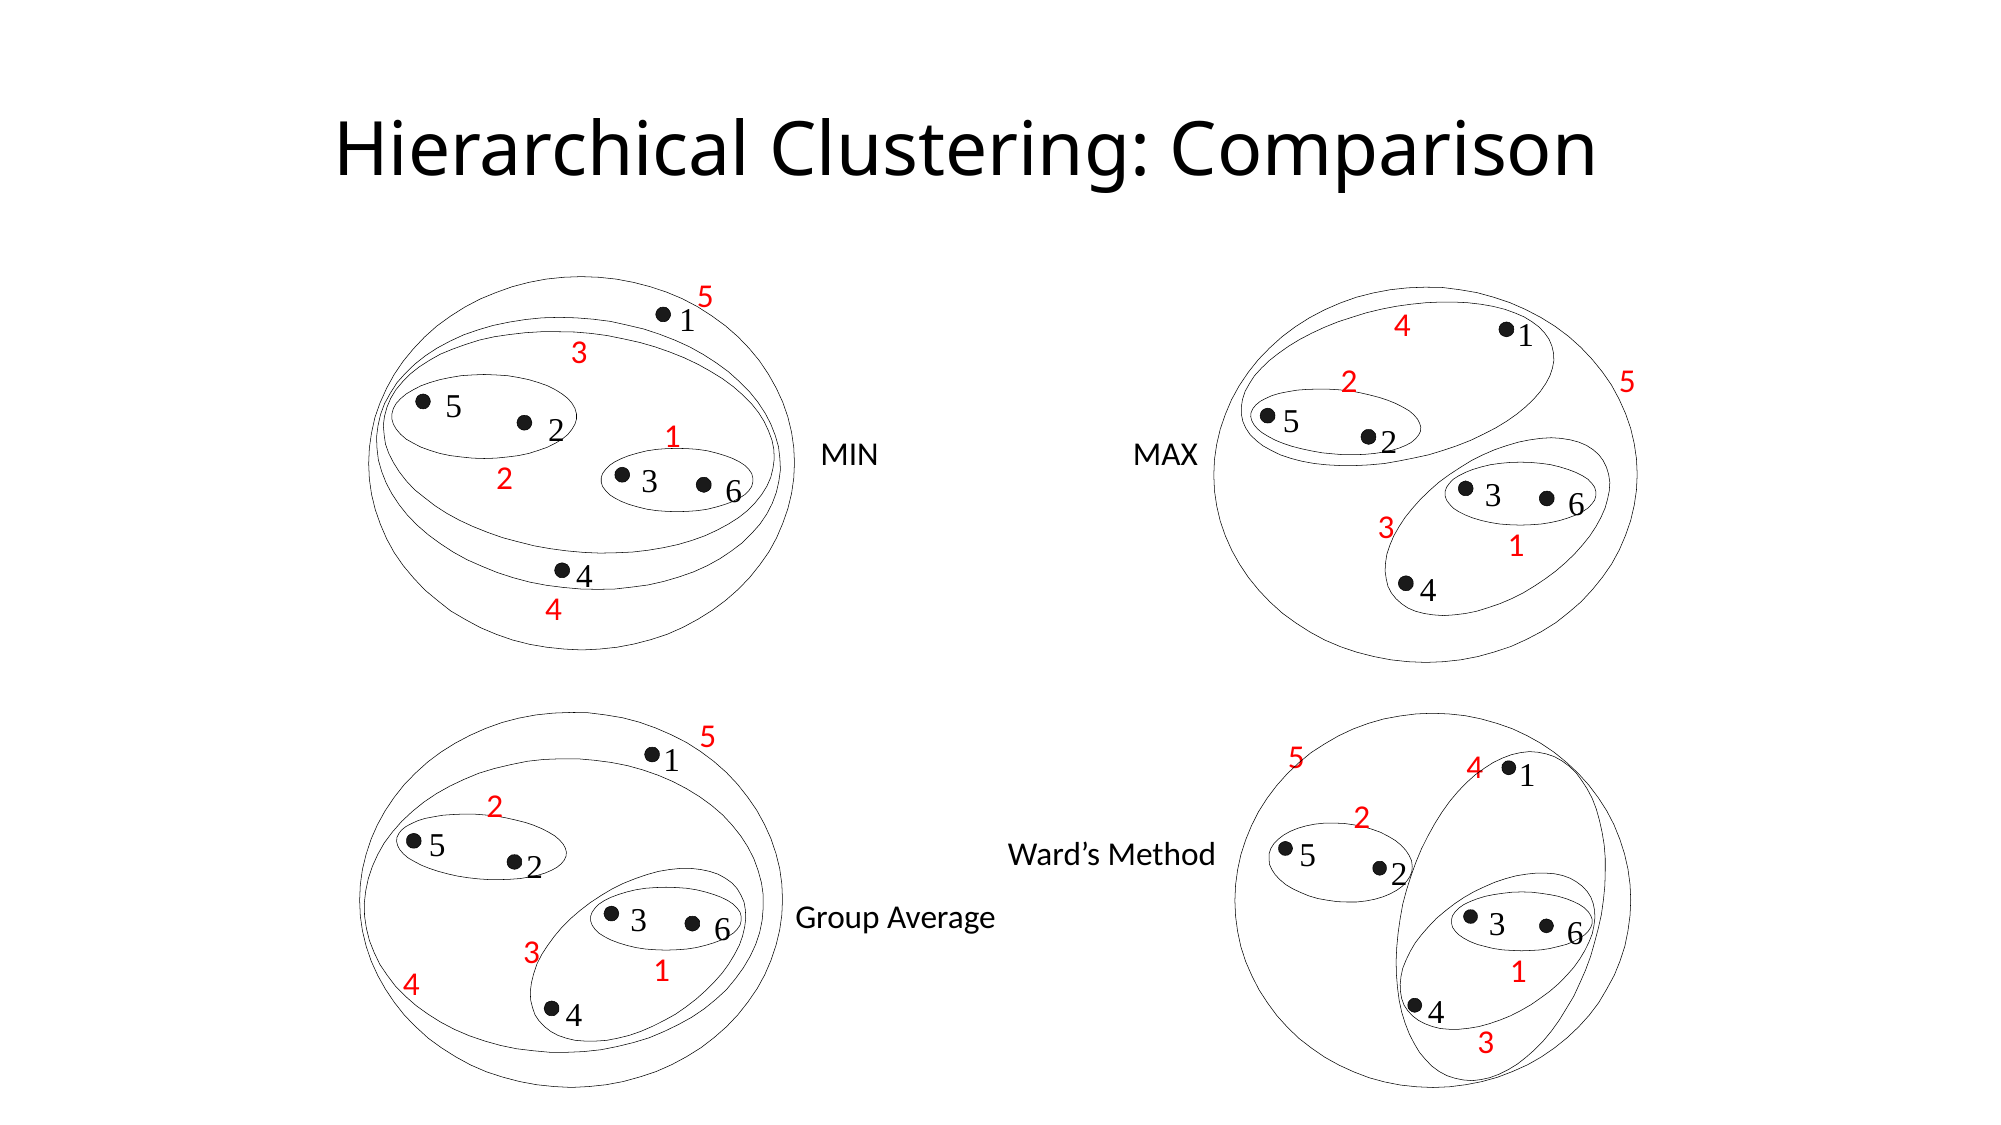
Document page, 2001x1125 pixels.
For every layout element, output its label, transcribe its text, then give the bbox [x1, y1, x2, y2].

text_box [1213, 287, 1638, 663]
text_box MAX [1118, 424, 1213, 480]
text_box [359, 712, 783, 1088]
text_box Ward’s Method [993, 824, 1234, 880]
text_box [1377, 437, 1610, 616]
text_box MIN [805, 424, 1081, 480]
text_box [1396, 745, 1606, 1081]
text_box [364, 758, 764, 1053]
text_box Group Average [783, 887, 1056, 943]
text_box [1234, 713, 1631, 1088]
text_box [1241, 302, 1554, 466]
title Hierarchical Clustering: Comparison [318, 69, 1669, 233]
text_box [368, 274, 795, 650]
